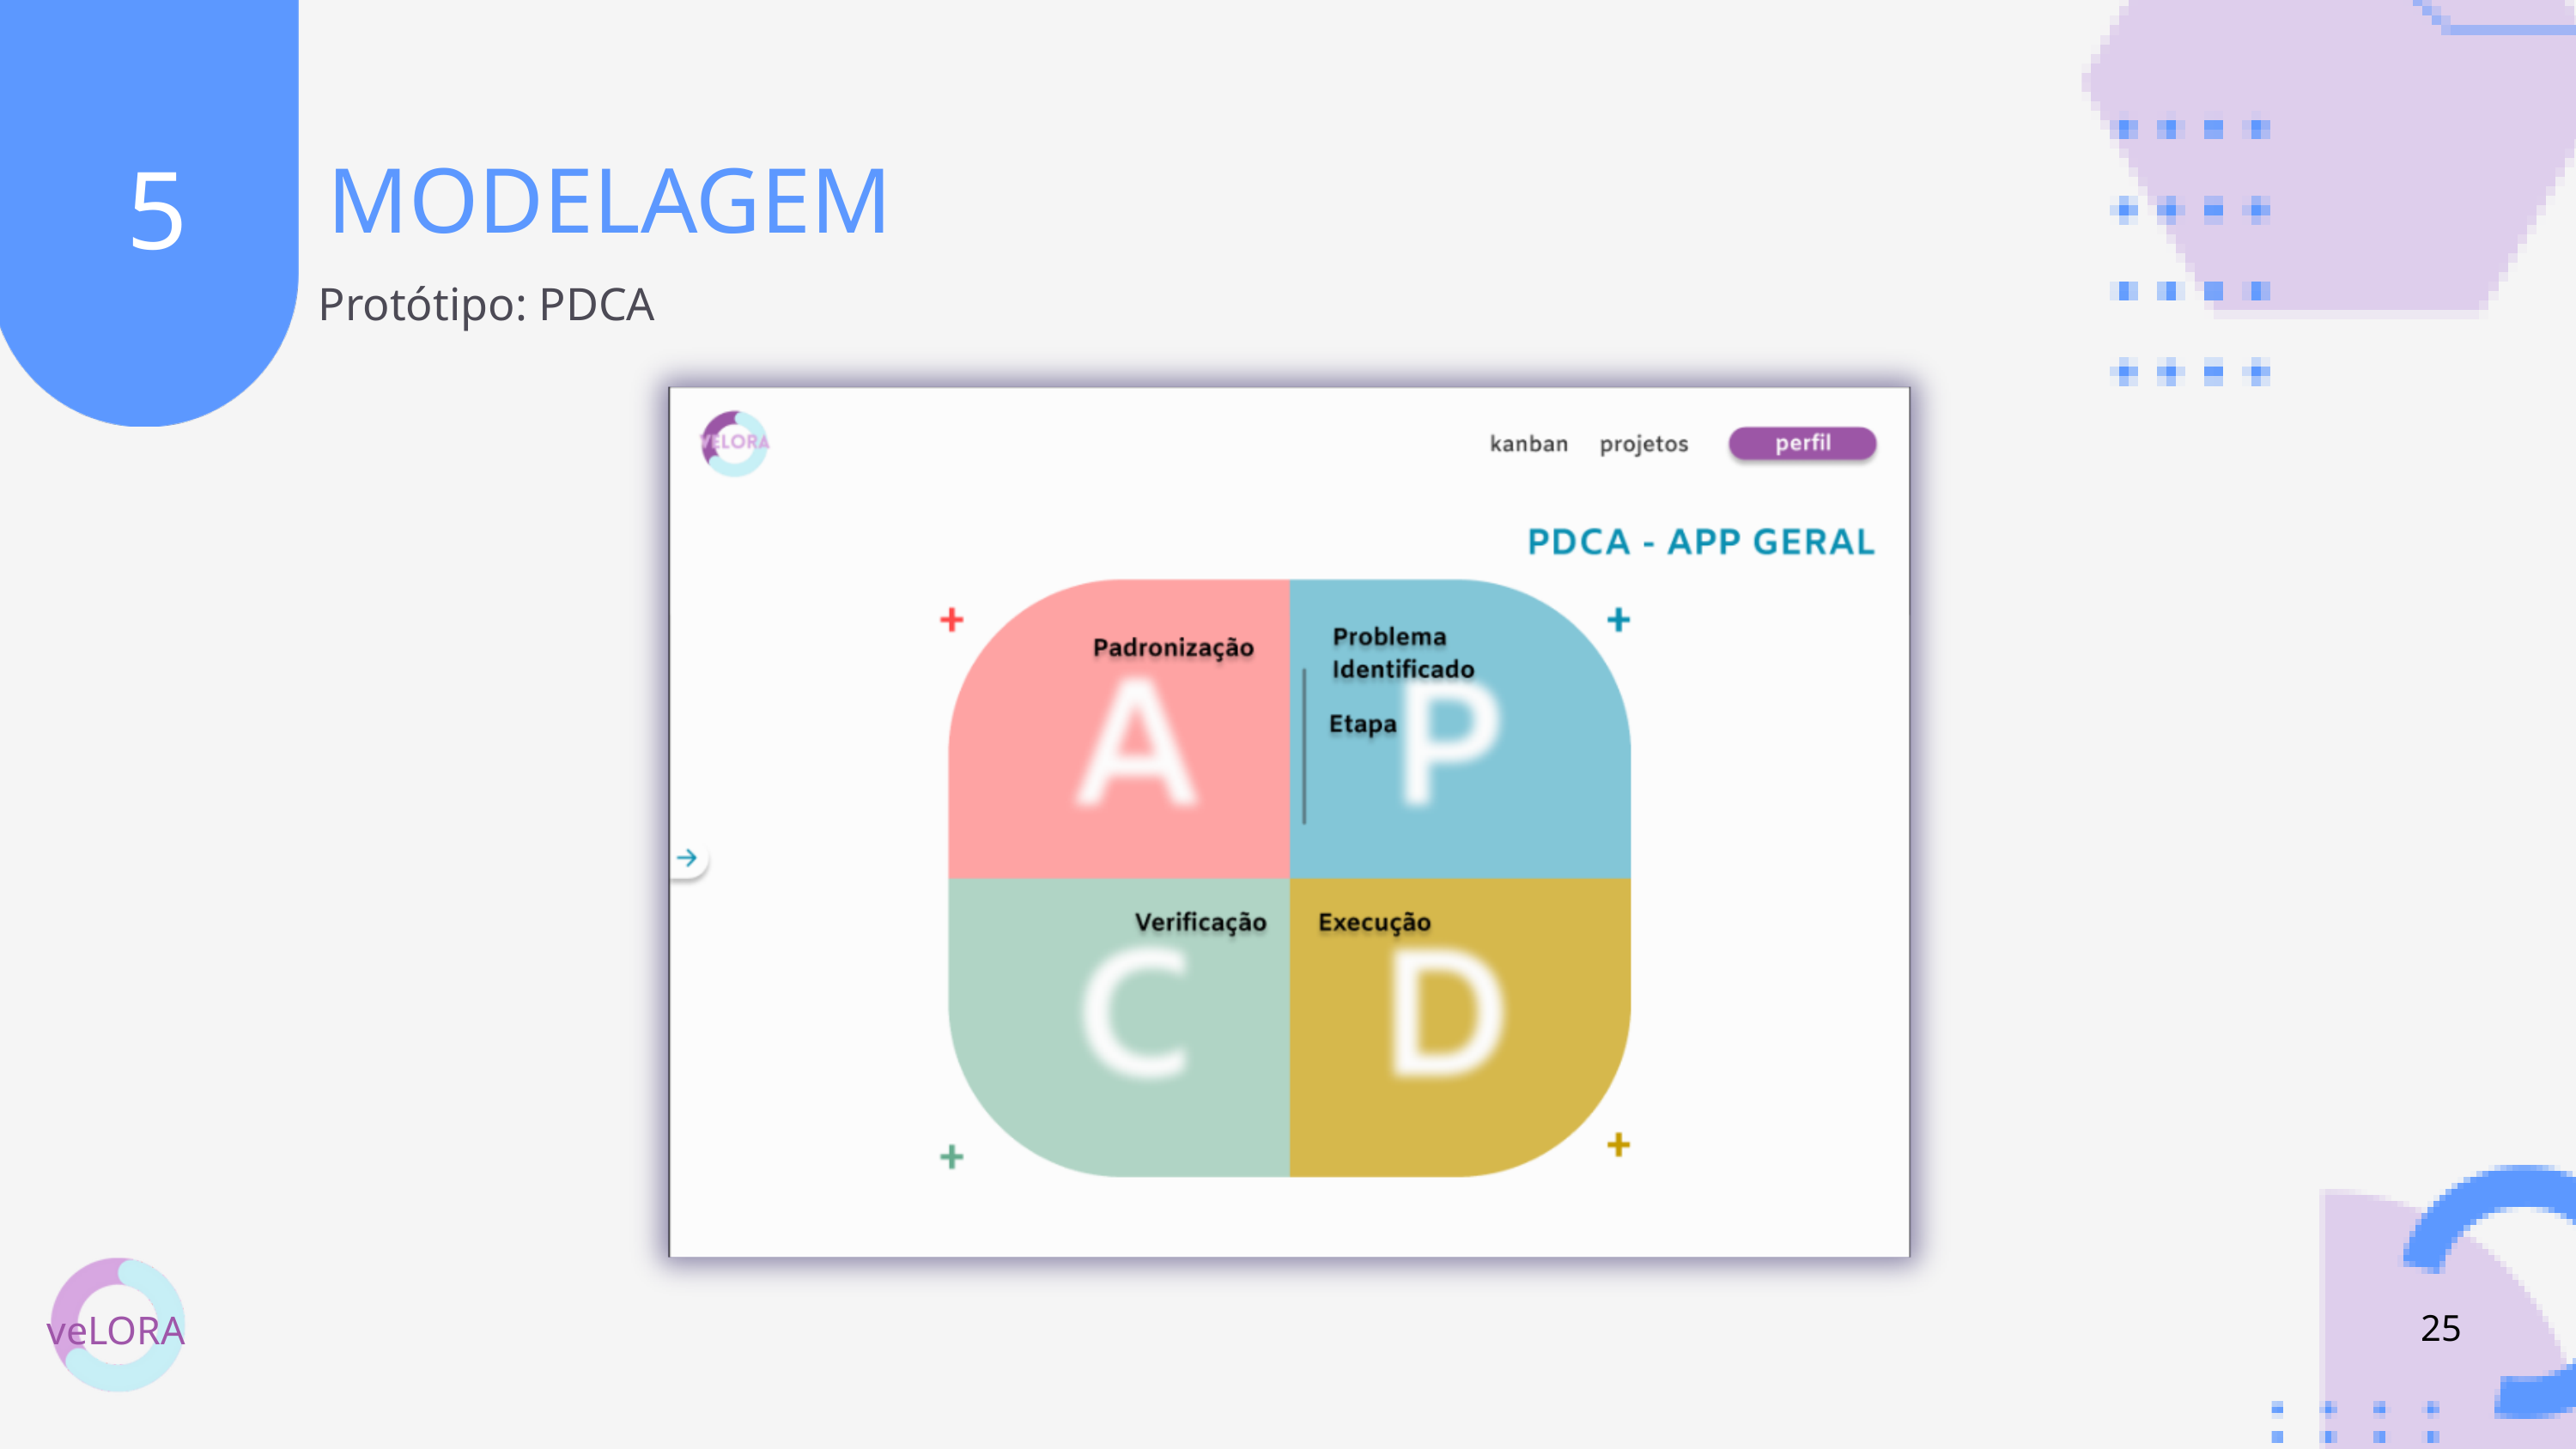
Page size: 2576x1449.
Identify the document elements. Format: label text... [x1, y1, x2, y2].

text_box [2081, 0, 2576, 386]
text_box Protótipo: PDCA [318, 262, 1314, 330]
text_box [0, 0, 299, 427]
text_box 25 [2421, 1298, 2463, 1349]
text_box 5 [106, 142, 208, 271]
text_box [605, 339, 1975, 1306]
text_box MODELAGEM [304, 143, 1290, 252]
text_box [2271, 1153, 2576, 1449]
picture [38, 1245, 199, 1406]
